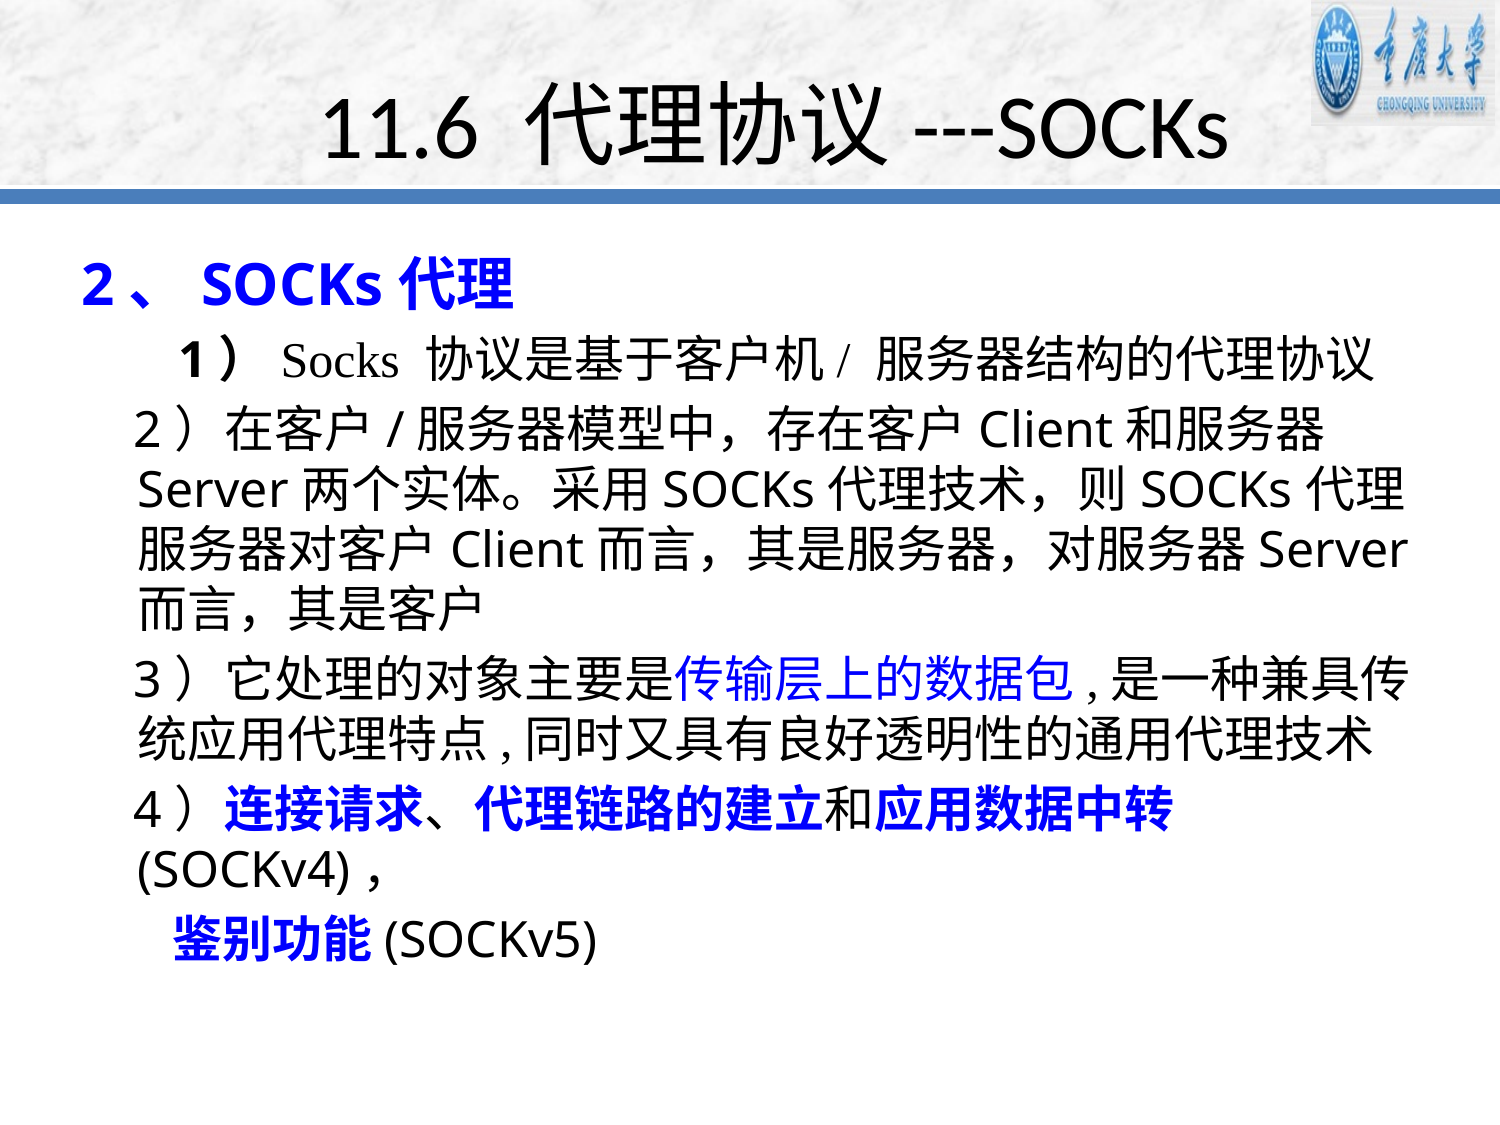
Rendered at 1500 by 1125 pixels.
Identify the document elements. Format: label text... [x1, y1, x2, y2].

title 11.6 代理协议---SOCKs [135, 37, 1414, 207]
list 2、SOCKs代理 1）Socks 协议是基于客户机/ 服务器结构的代理协议 2）在客户/服务器模型中，存在客户Client和服务器Server两个实体。采用SOCKs代理技术，则SOCKs代理服务器对客户Client而言，其是服务器，对服务器Server而言，其是客户 3）它处理的对象主要是传输层上的数据包,是一种兼具传统应用代理特点,同时又具有良好透明性的通用代理技术 4）连接请求、代理链路的建立和应用数据中转(SOCKv4)， 鉴别功能(SOCKv5) [66, 239, 1430, 953]
picture [1311, 0, 1495, 126]
